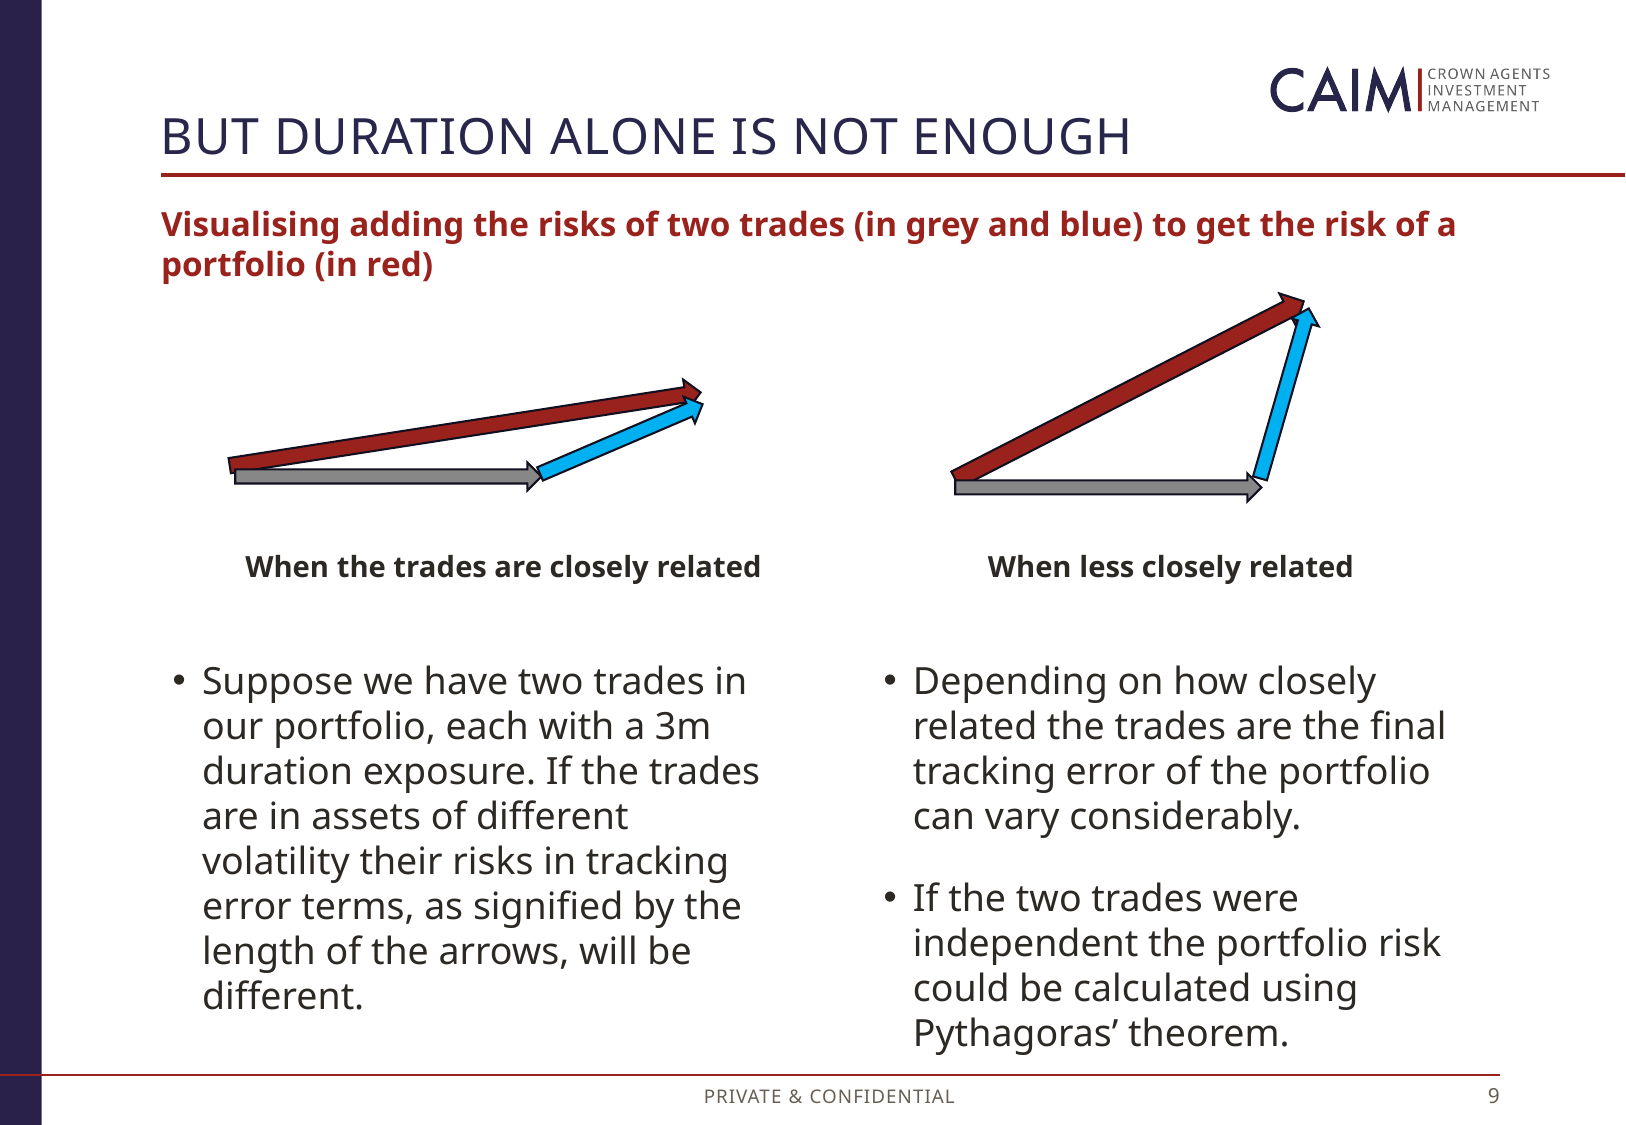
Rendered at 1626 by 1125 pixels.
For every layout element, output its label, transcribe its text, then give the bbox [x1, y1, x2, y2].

title BUT DURATION ALONE IS NOT ENOUGH [160, 109, 1197, 166]
picture [1253, 61, 1555, 128]
text_box Visualising adding the risks of two trades (in grey and blue) to get the risk of a portfolio (in red) [146, 195, 1517, 291]
text_box When the trades are closely related [230, 540, 782, 591]
text_box Depending on how closely related the trades are the final tracking error of the portfolio can vary considerably. If the two trades were independent the portfolio risk could be calculated using Pythagoras’ theorem. [883, 656, 1476, 1125]
list Suppose we have two trades in our portfolio, each with a 3m duration exposure. If the trades are in assets of different volatility their risks in tracking error terms, as signified by the length of the arrows, will be different. [172, 656, 765, 1022]
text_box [933, 304, 1326, 502]
text_box When less closely related [973, 540, 1476, 591]
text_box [226, 413, 710, 491]
